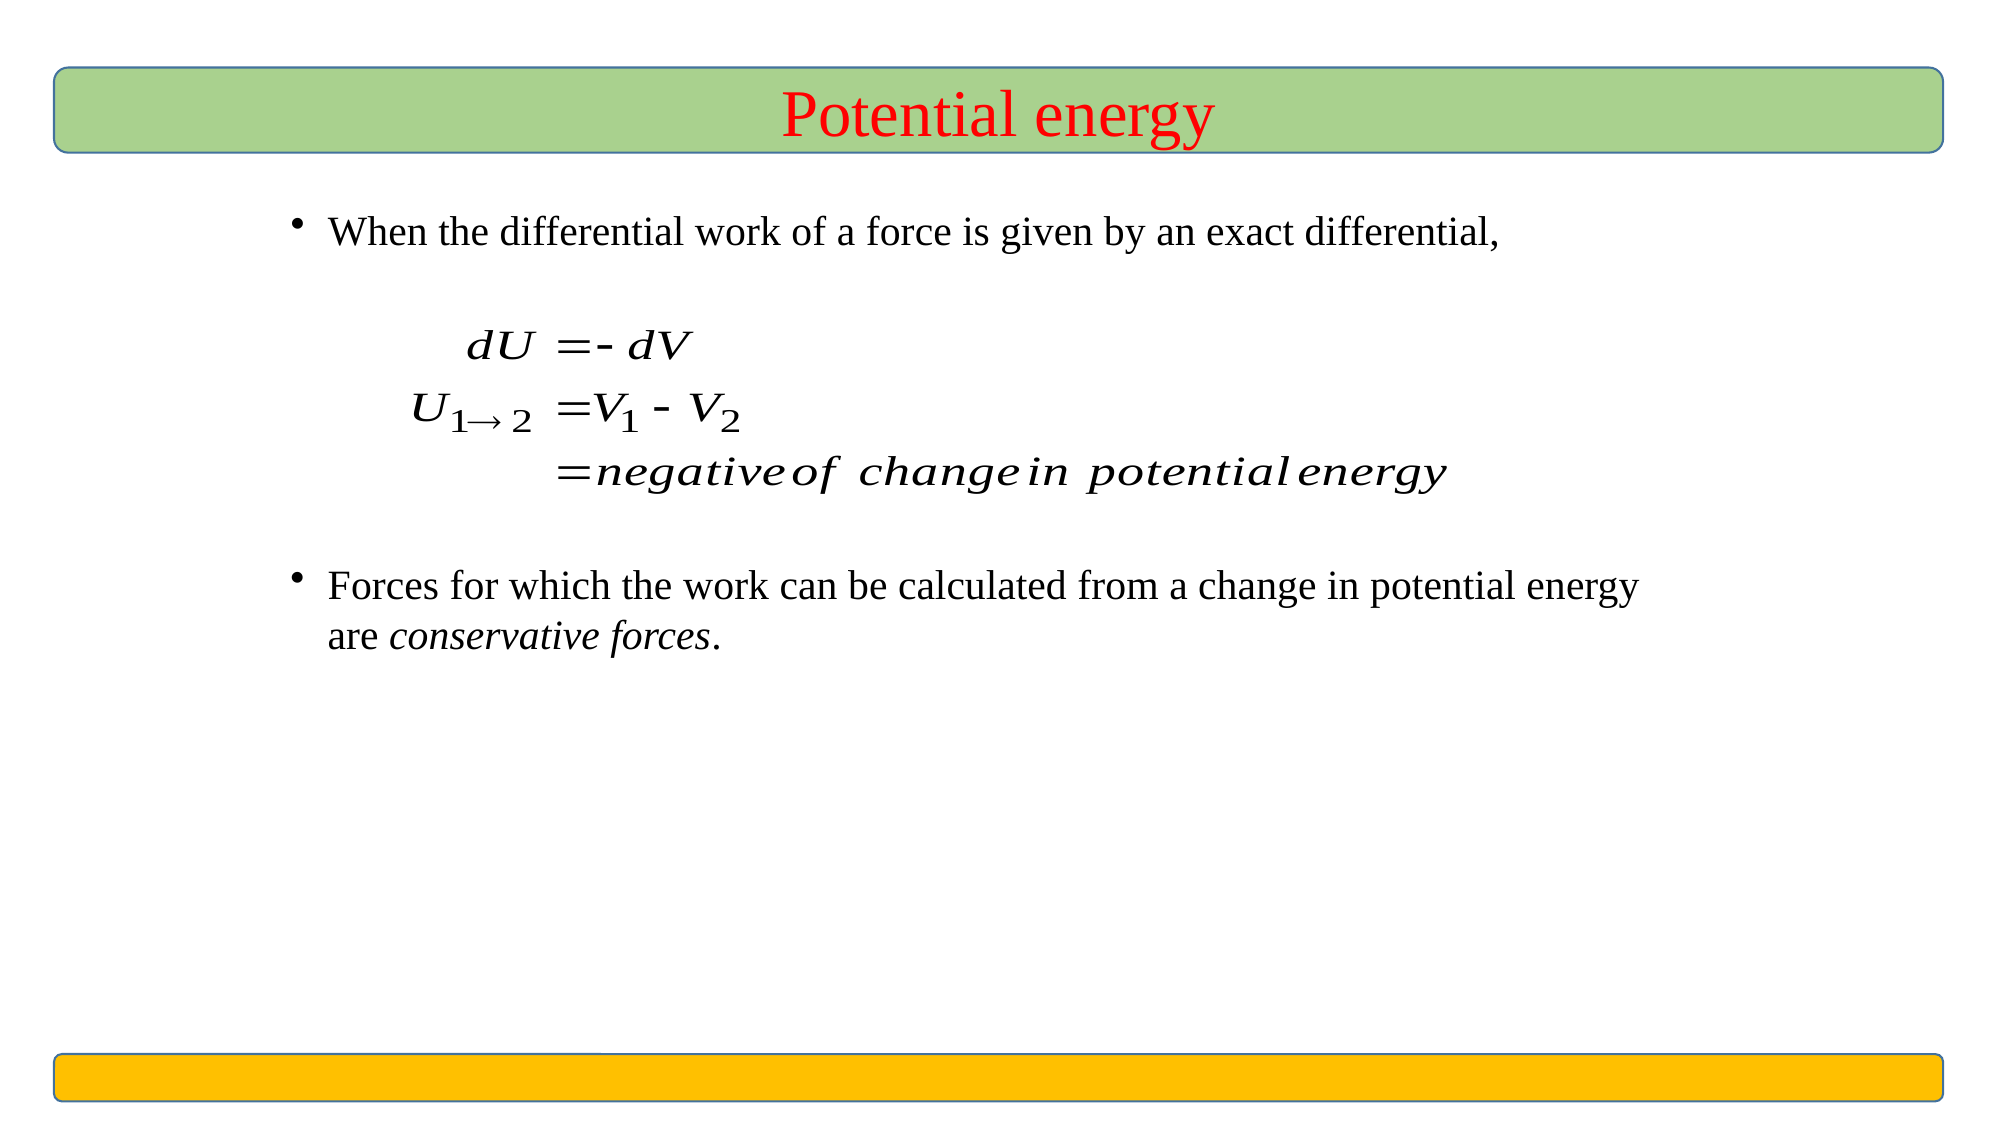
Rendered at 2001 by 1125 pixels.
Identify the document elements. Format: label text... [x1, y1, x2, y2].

text_box [52, 1052, 1945, 1103]
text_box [275, 195, 1534, 501]
text_box Forces for which the work can be calculated from a change in potential energy are conservative forces. [275, 550, 1686, 666]
text_box Potential energy [52, 66, 1945, 154]
